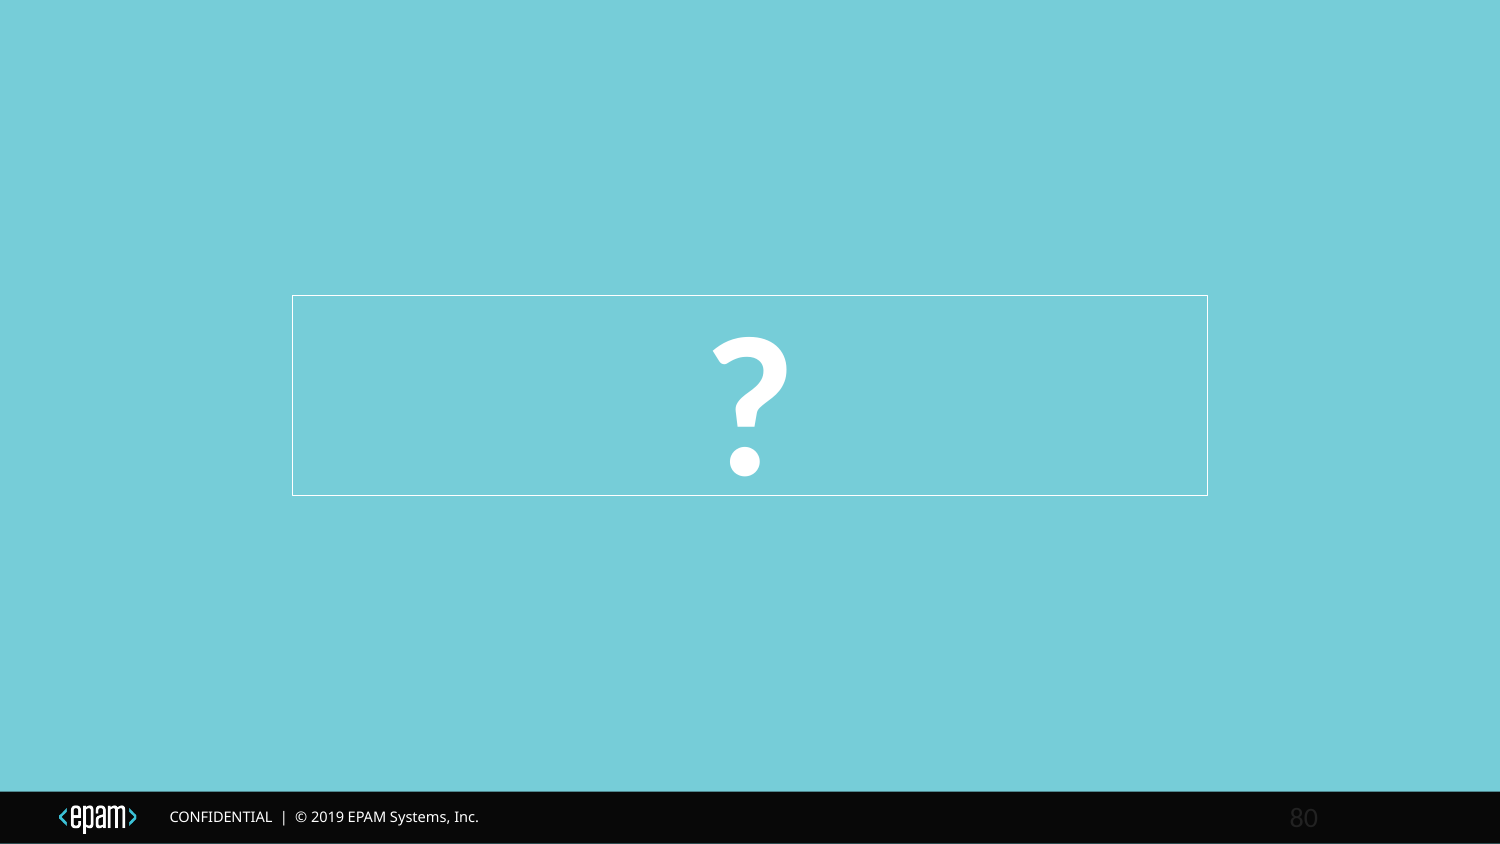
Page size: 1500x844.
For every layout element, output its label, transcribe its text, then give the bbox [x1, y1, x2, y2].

title ? [292, 295, 1208, 496]
slide_number 80 [1274, 791, 1500, 844]
